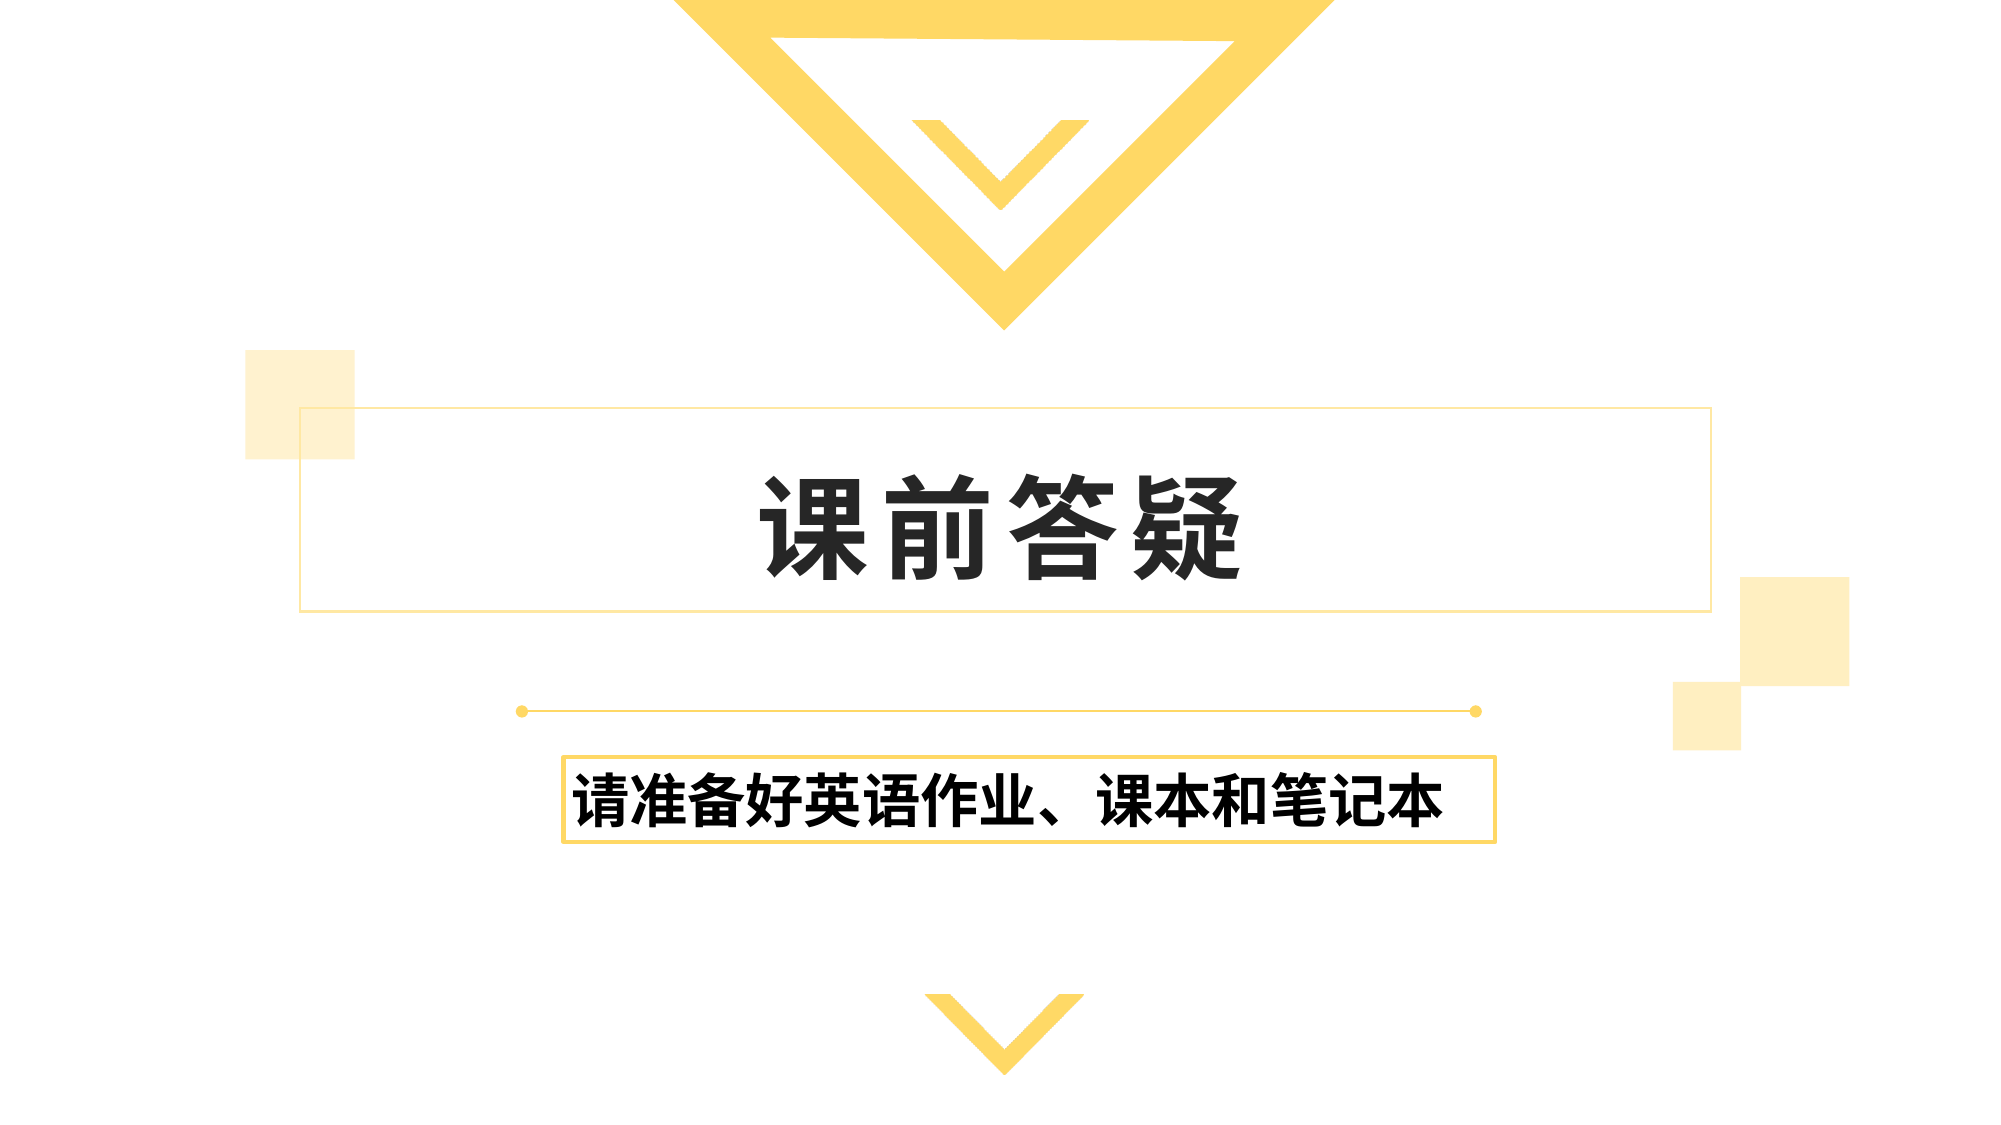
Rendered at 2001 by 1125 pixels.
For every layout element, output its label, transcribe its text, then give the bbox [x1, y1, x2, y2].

text_box 请准备好英语作业、课本和笔记本 [563, 757, 1496, 842]
title 课前答疑 [335, 396, 1665, 601]
picture [924, 994, 1084, 1075]
picture [911, 120, 1089, 210]
